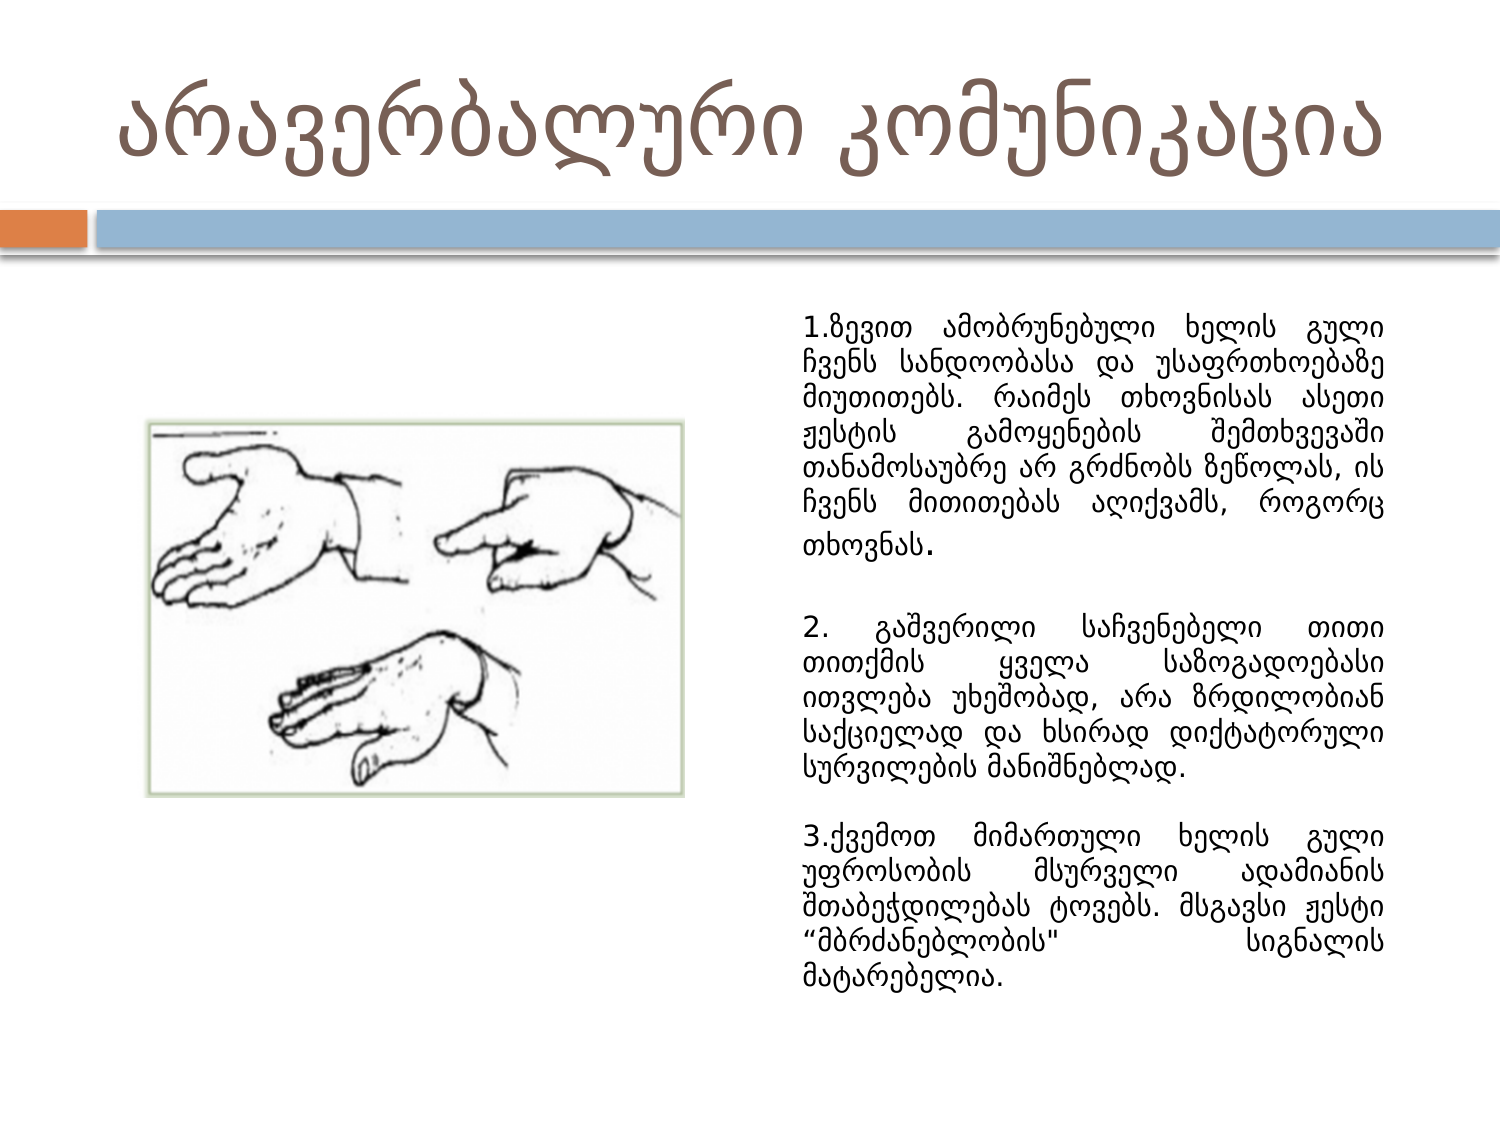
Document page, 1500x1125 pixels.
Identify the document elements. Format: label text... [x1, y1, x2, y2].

title არავერბალური კომუნიკაცია [100, 37, 1438, 200]
text_box 1.ზევით ამობრუნებული ხელის გული ჩვენს სანდოობასა და უსაფრთხოებაზე მიუთითებს. რაიმეს თხოვნისას ასეთი ჟესტის გამოყენების შემთხვევაში თანამოსაუბრე არ გრძნობს ზეწოლას, ის ჩვენს მითითებას აღიქვამს, როგორც თხოვნას. 2. გაშვერილი საჩვენებელი თითი თითქმის ყველა საზოგადოებასი ითვლება უხეშობად, არა ზრდილობიან საქციელად და ხსირად დიქტატორული სურვილების მანიშნებლად. 3.ქვემოთ მიმართული ხელის გული უფროსობის მსურველი ადამიანის შთაბეჭდილებას ტოვებს. მსგავსი ჟესტი “მბრძანებლობის" სიგნალის მატარებელია. [787, 300, 1400, 1035]
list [137, 412, 685, 798]
